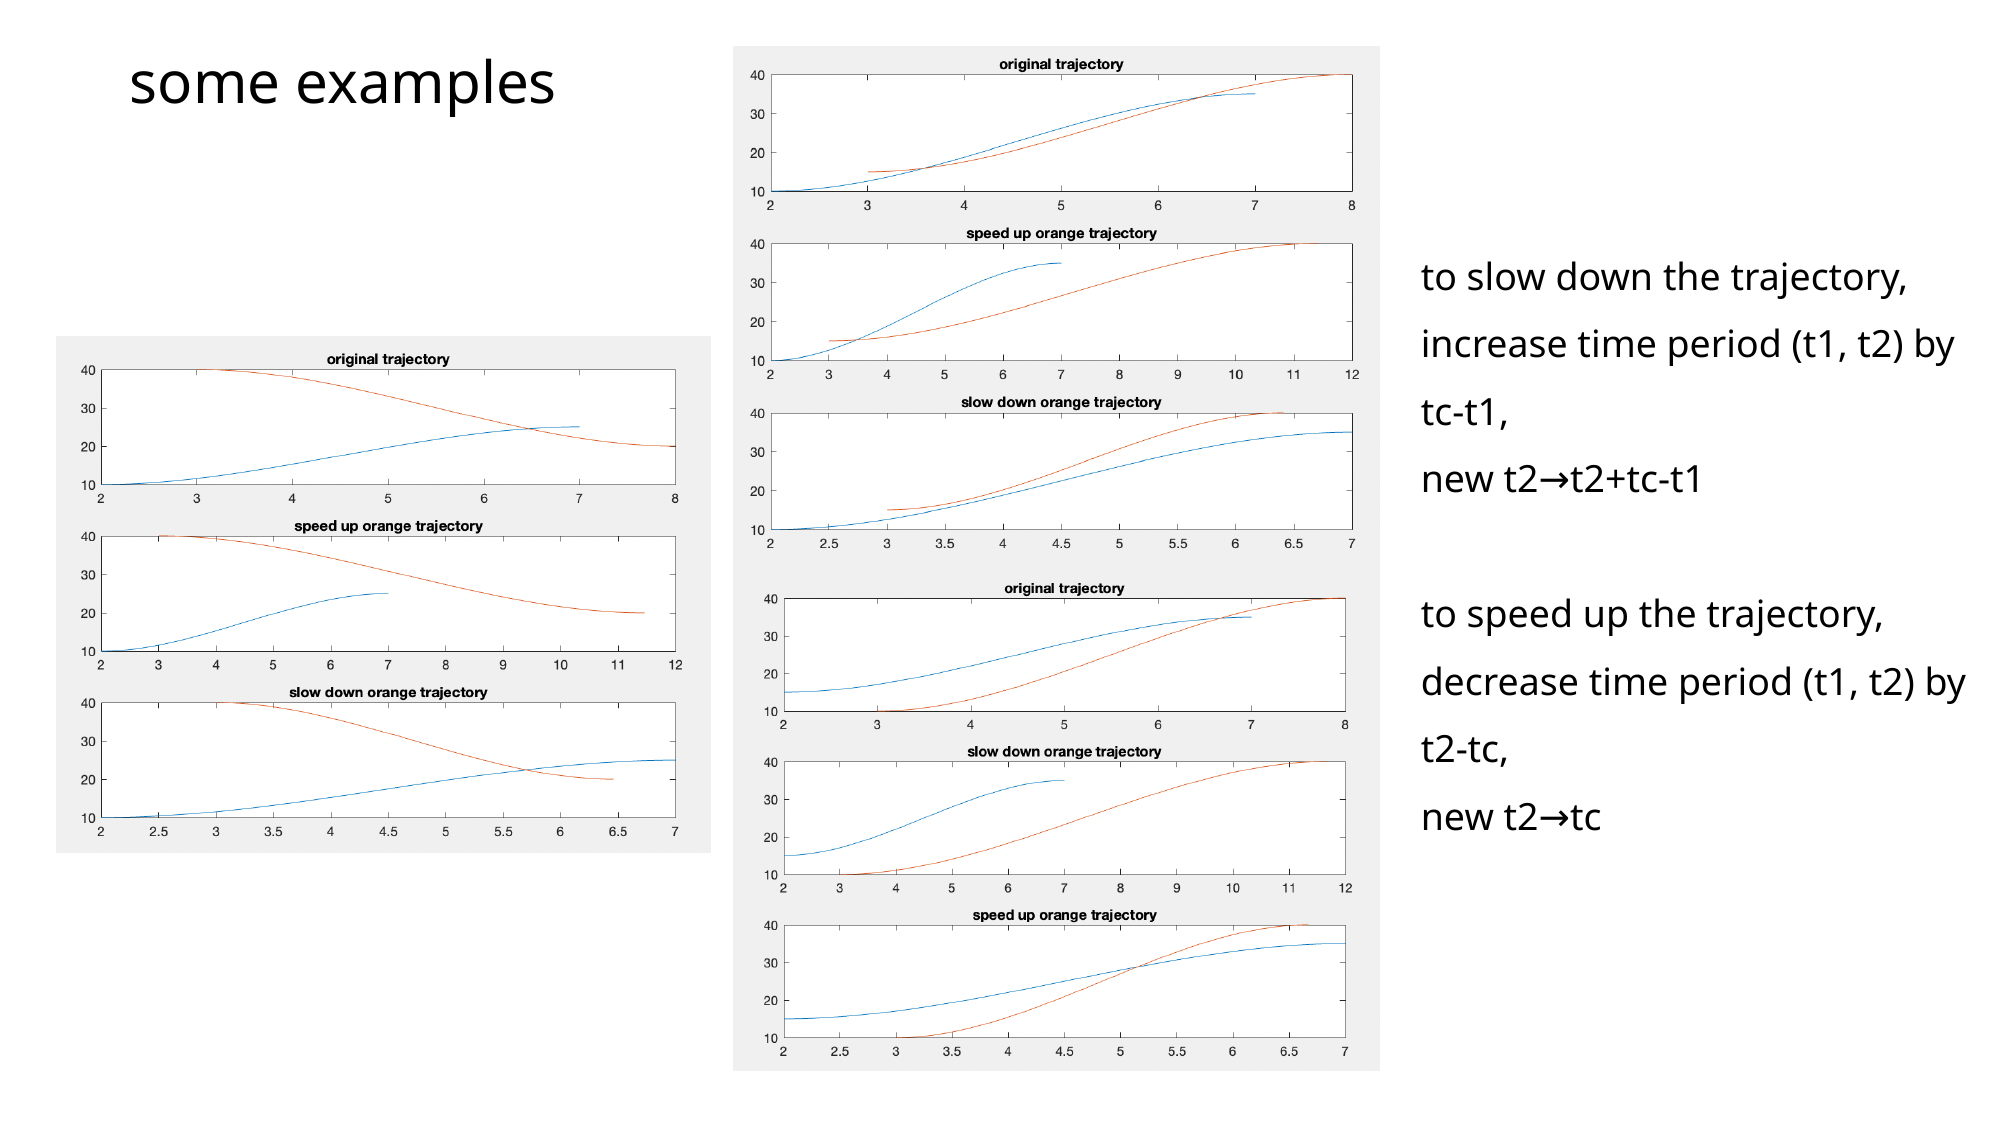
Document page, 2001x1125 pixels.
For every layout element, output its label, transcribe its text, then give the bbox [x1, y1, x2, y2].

picture [56, 336, 711, 853]
picture [733, 46, 1380, 1071]
title some examples [115, 24, 1841, 146]
text_box to slow down the trajectory, increase time period (t1, t2) by tc-t1, new t2→t2+tc-t1 to speed up the trajectory, decrease time period (t1, t2) by t2-tc, new t2→tc [1406, 222, 2000, 846]
